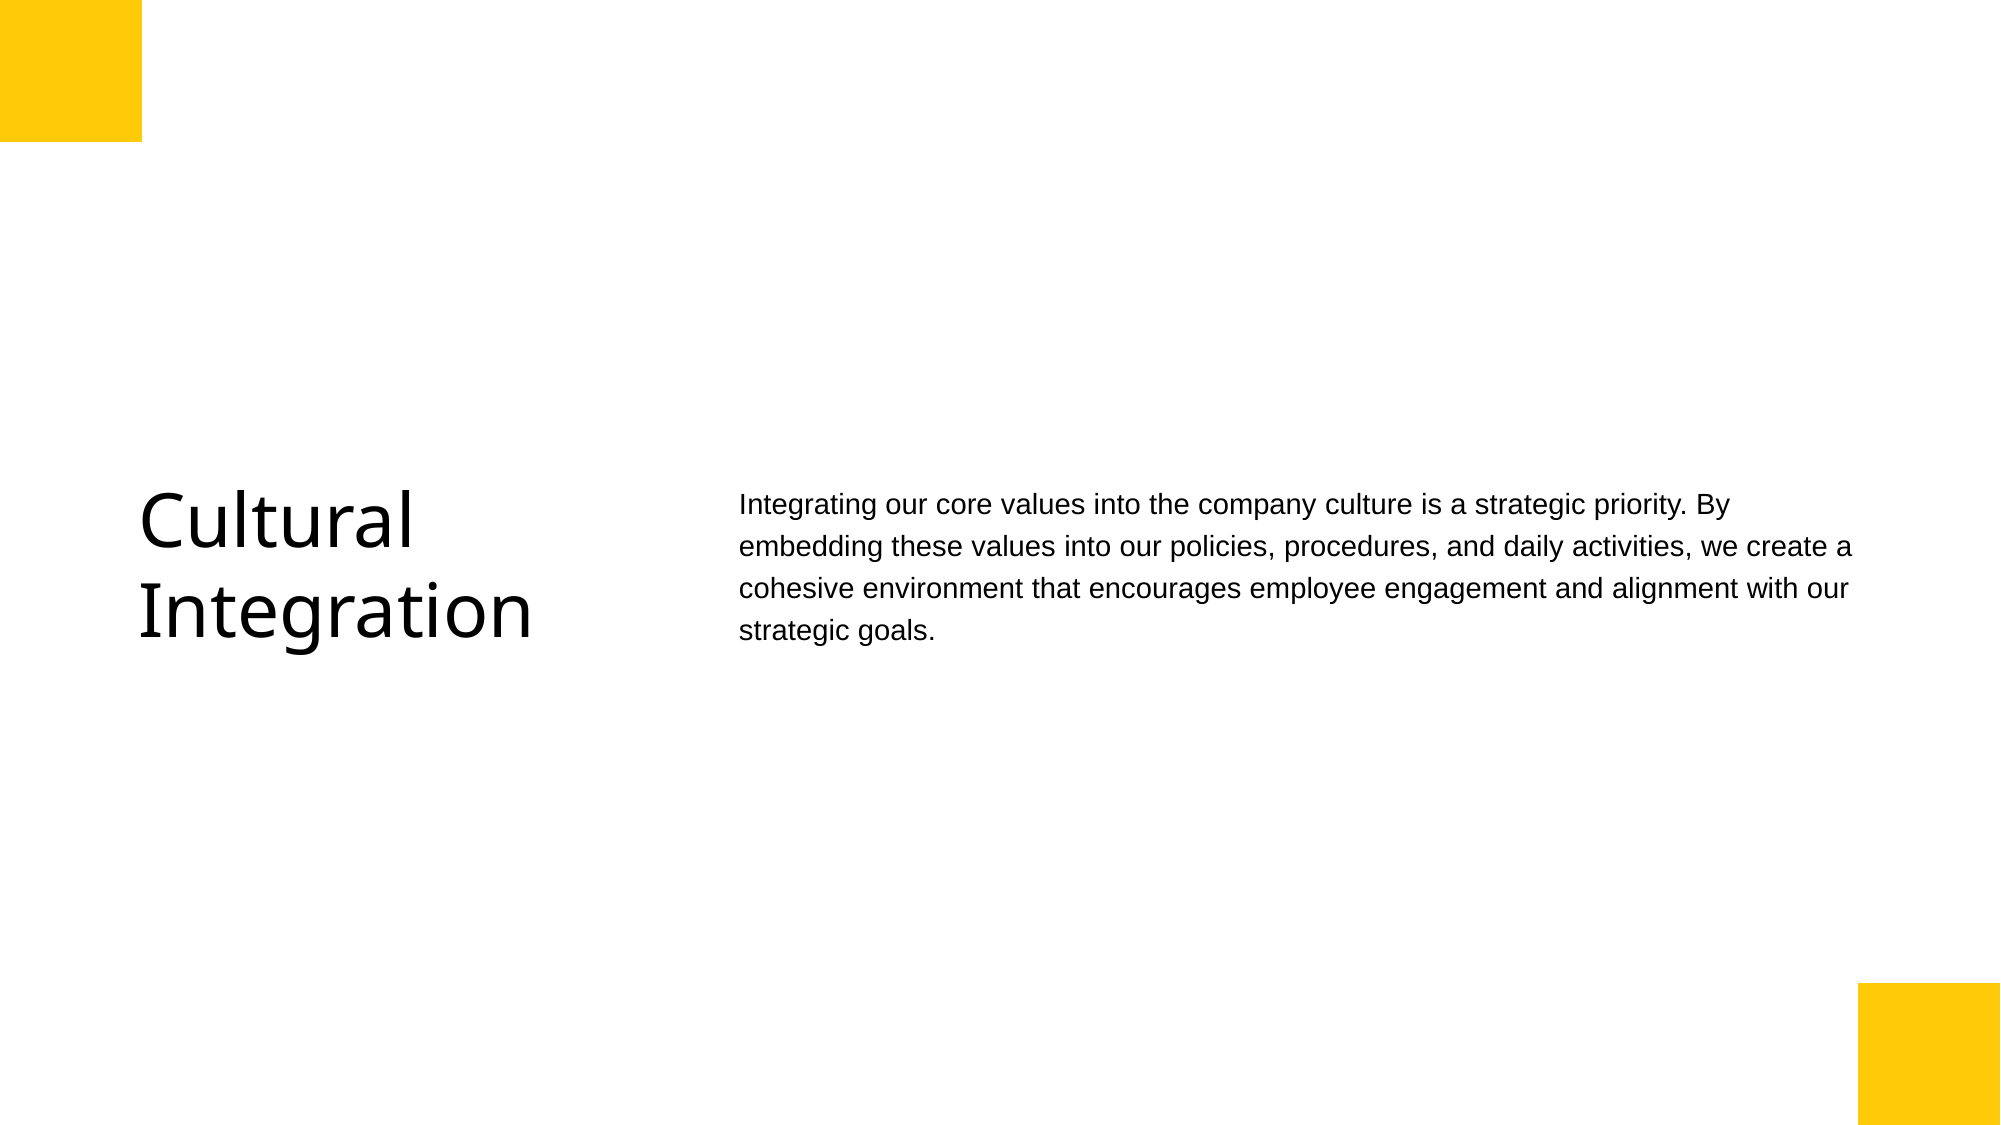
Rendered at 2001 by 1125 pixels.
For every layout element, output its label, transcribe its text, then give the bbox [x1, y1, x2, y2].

title Cultural Integration [138, 136, 712, 989]
list Integrating our core values into the company culture is a strategic priority. By embedding these values into our policies, procedures, and daily activities, we create a cohesive environment that encourages employee engagement and alignment with our strategic goals. [738, 136, 1862, 989]
